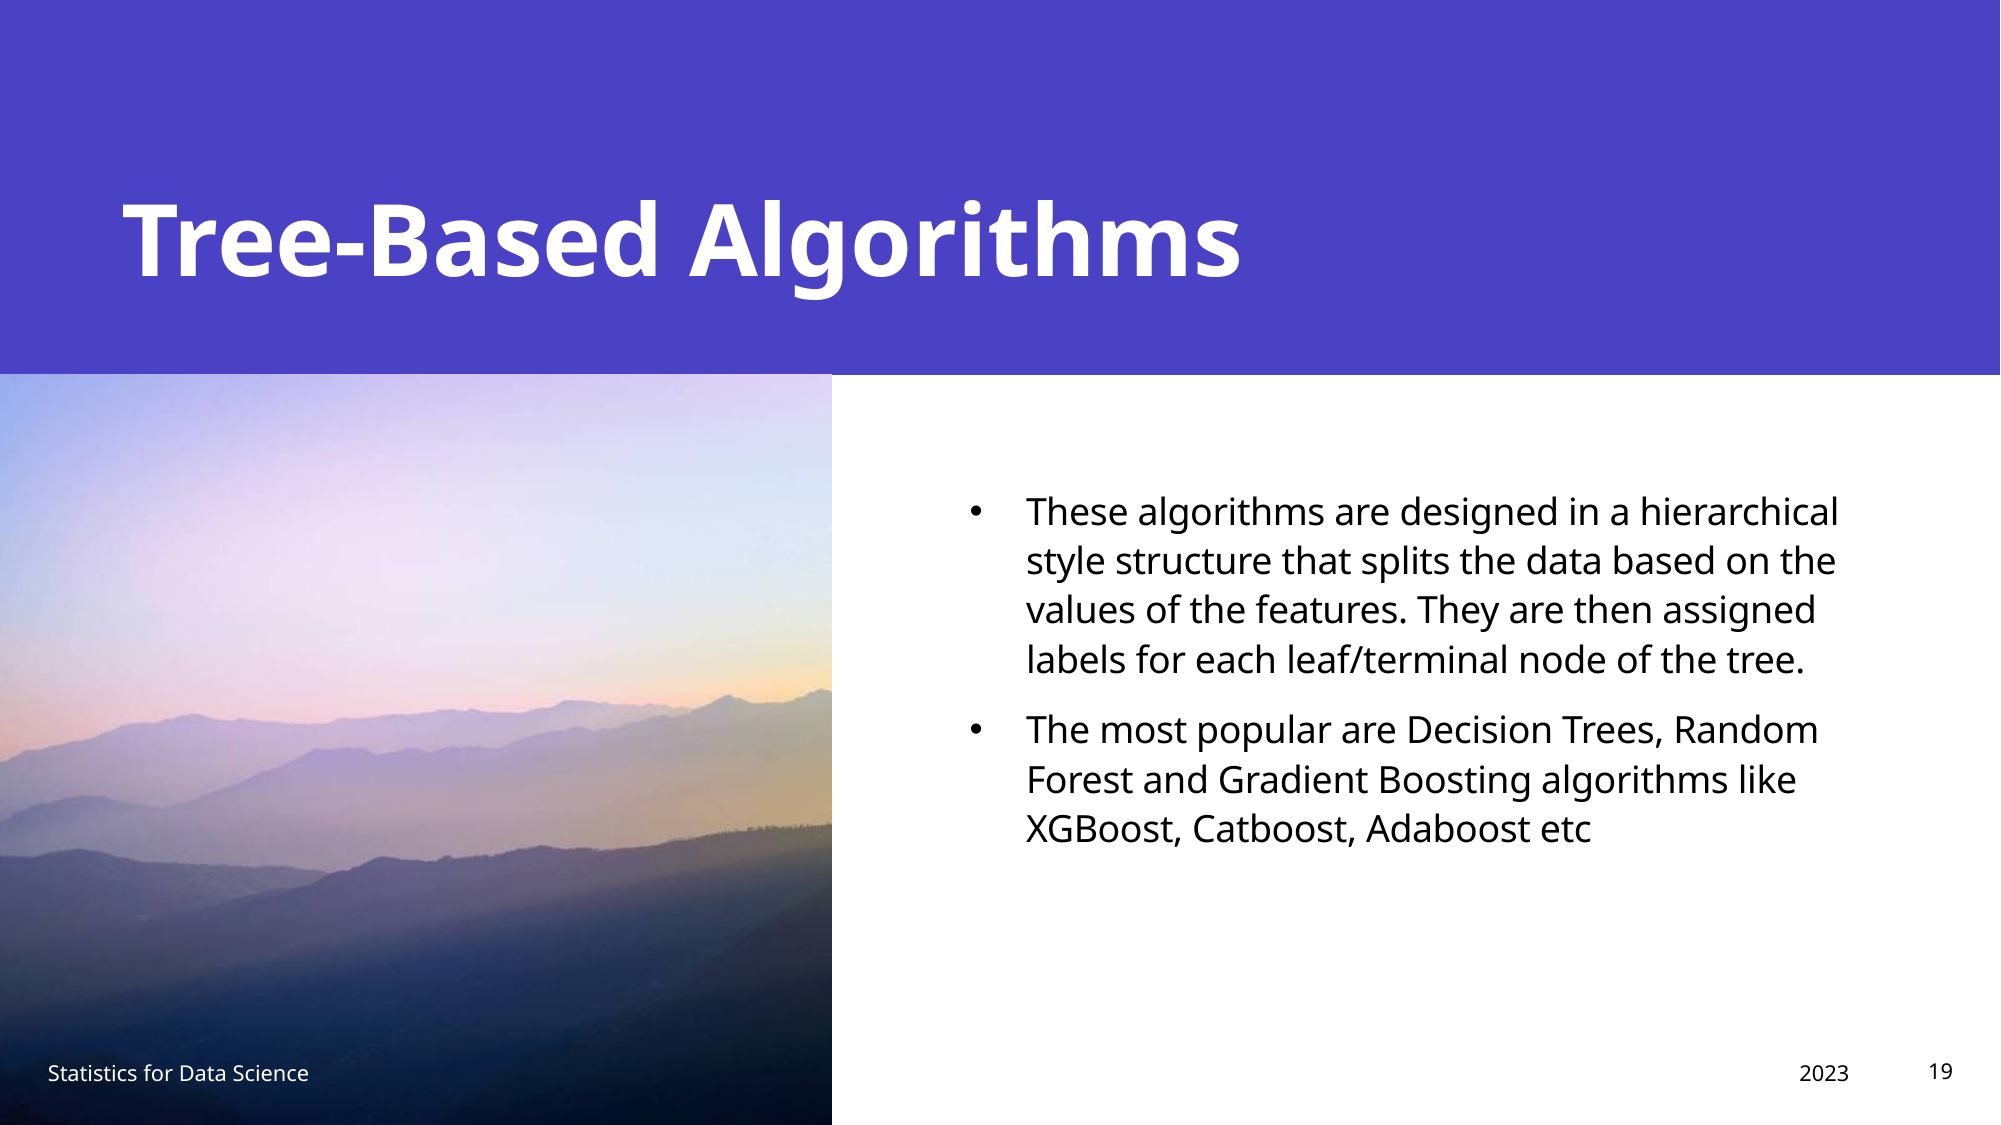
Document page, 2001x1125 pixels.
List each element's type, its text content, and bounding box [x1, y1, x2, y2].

slide_number 19 [1864, 1042, 1968, 1103]
picture [0, 374, 832, 1125]
slide_number 2023 [1150, 1042, 1864, 1103]
title Tree-Based Algorithms [106, 59, 1669, 307]
list These algorithms are designed in a hierarchical style structure that splits the data based on the values of the features. They are then assigned labels for each leaf/terminal node of the tree. The most popular are Decision Trees, Random Forest and Gradient Boosting algorithms like XGBoost, Catboost, Adaboost etc [954, 475, 1875, 1015]
